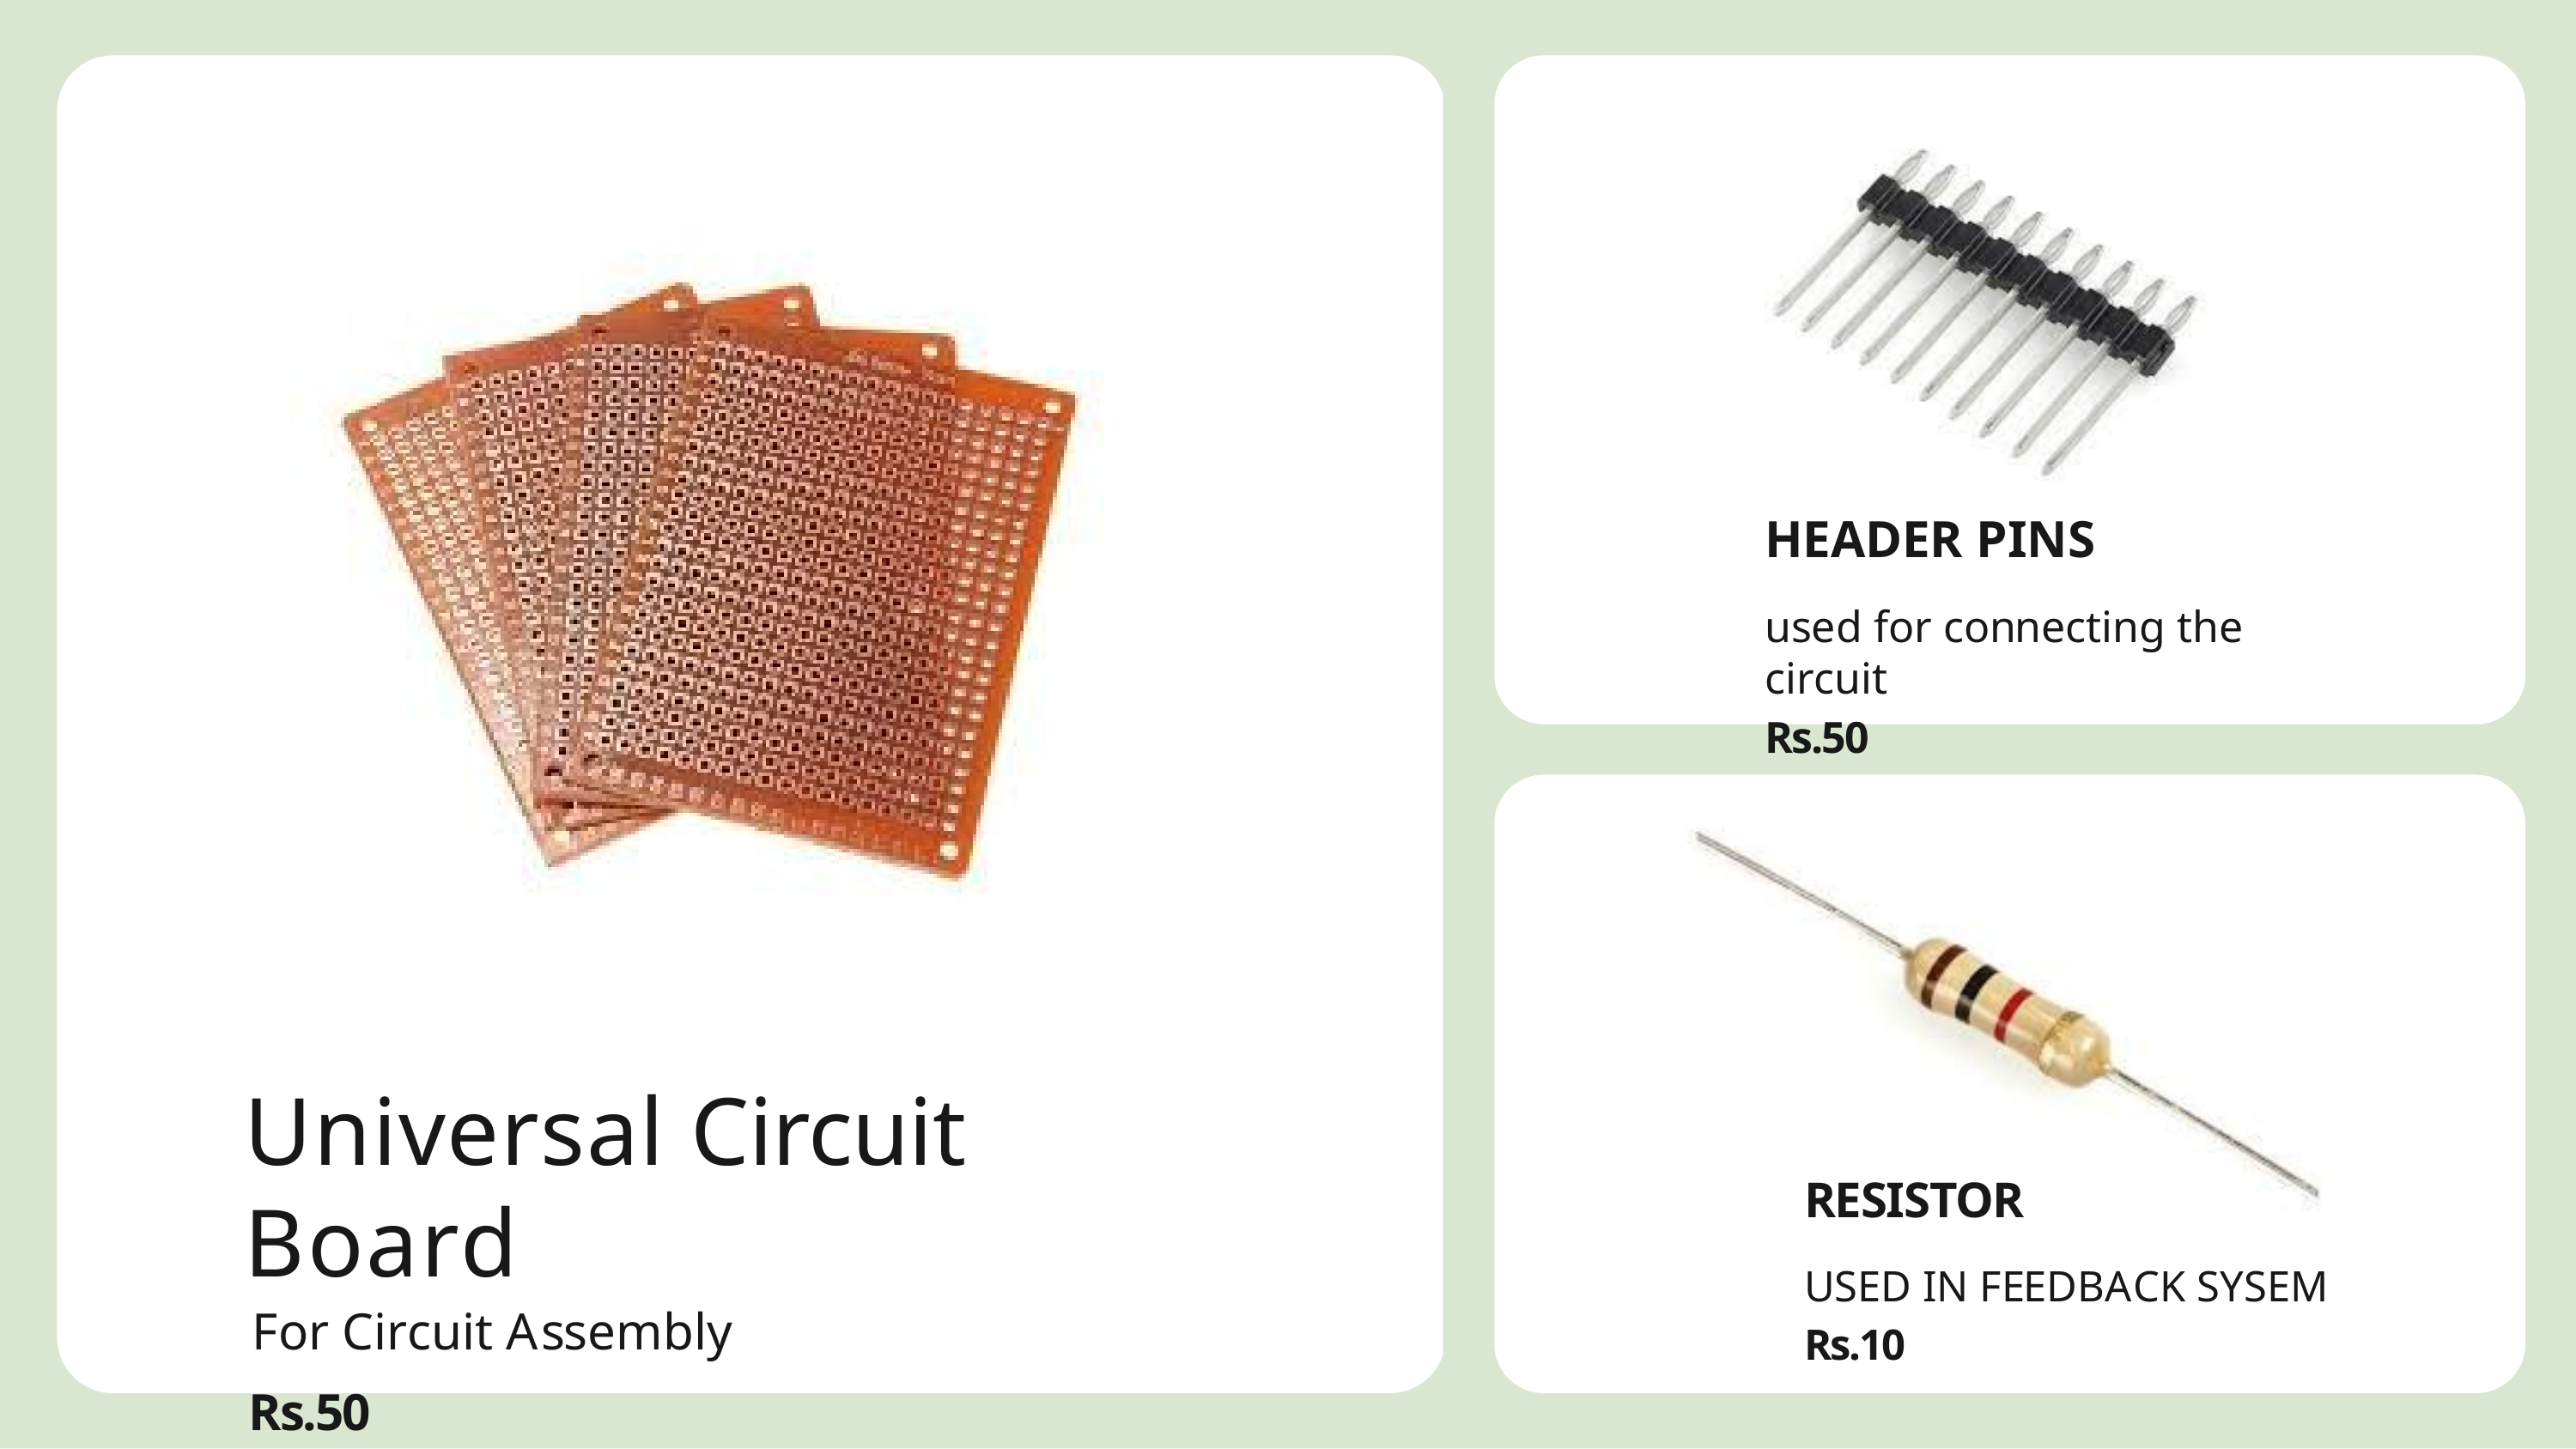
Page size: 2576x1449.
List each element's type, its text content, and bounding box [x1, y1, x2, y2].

picture [290, 196, 1166, 955]
text_box RESISTOR USED IN FEEDBACK SYSEM Rs.10 [1801, 1167, 2352, 1369]
text_box Universal Circuit Board For Circuit Assembly Rs.50 [242, 1063, 1221, 1441]
picture [1765, 86, 2209, 506]
text_box HEADER PINS used for connecting the circuit Rs.50 [1763, 506, 2363, 762]
picture [1649, 809, 2369, 1211]
